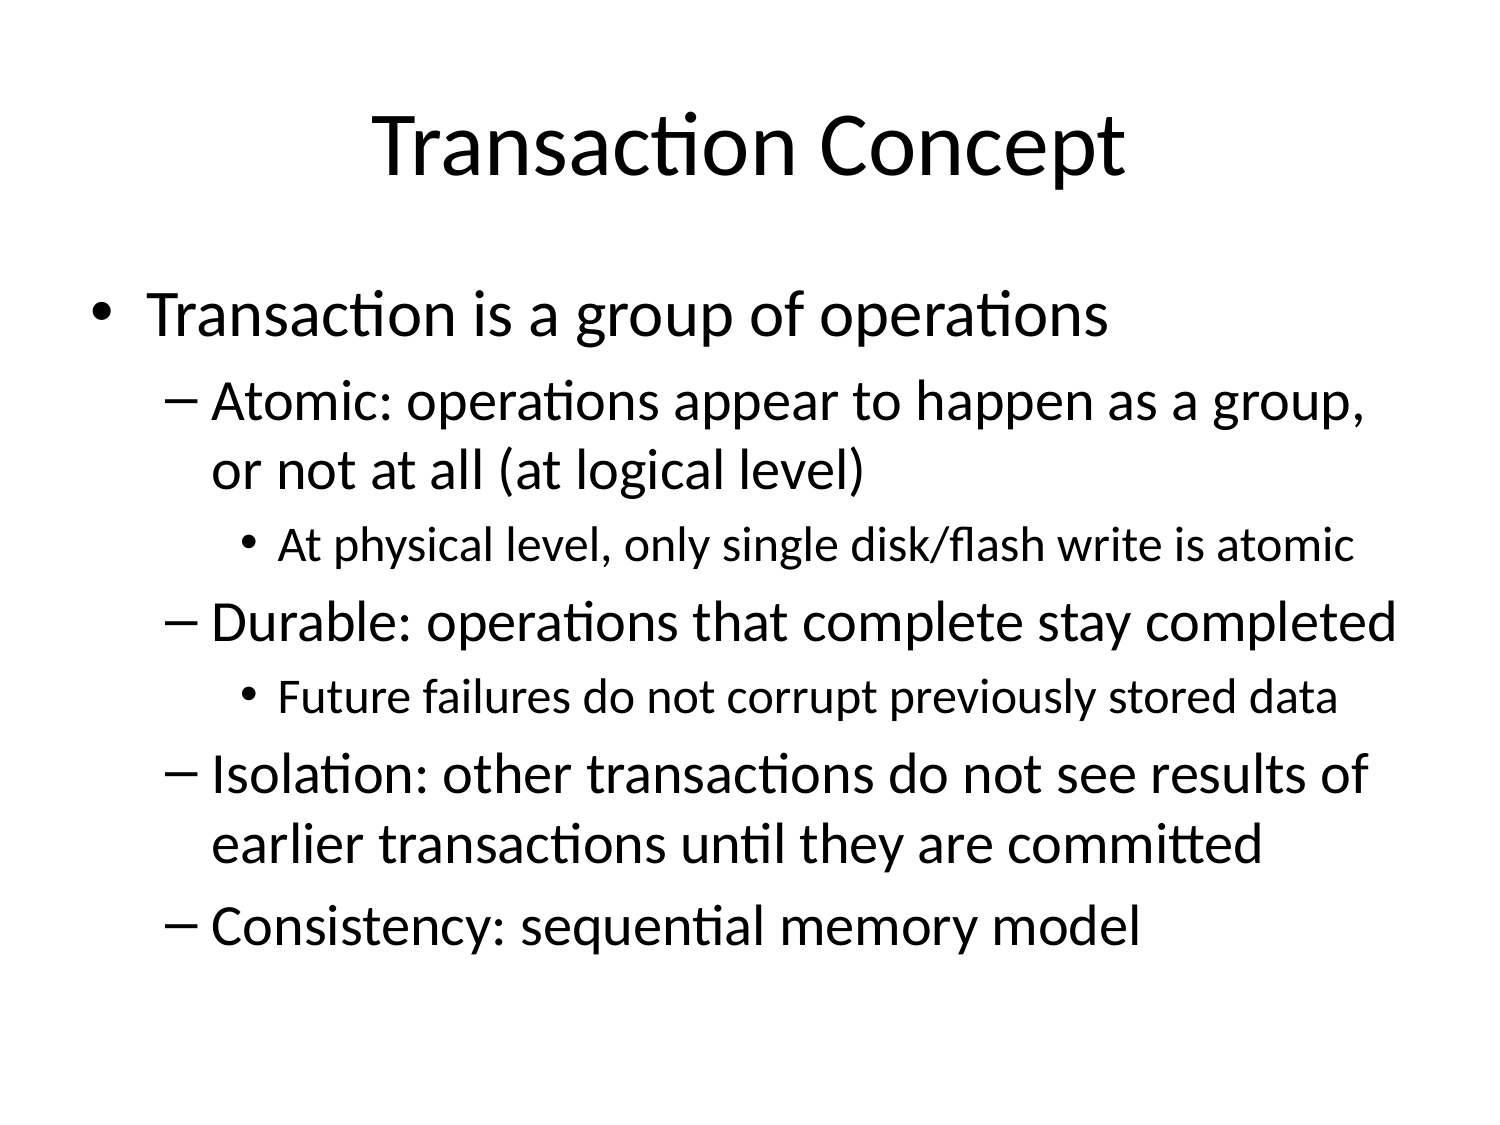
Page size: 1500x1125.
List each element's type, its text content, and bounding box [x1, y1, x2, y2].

title Transaction Concept [75, 45, 1425, 233]
list Transaction is a group of operations Atomic: operations appear to happen as a group, or not at all (at logical level) At physical level, only single disk/flash write is atomic Durable: operations that complete stay completed Future failures do not corrupt previously stored data Isolation: other transactions do not see results of earlier transactions until they are committed Consistency: sequential memory model [75, 262, 1425, 1005]
